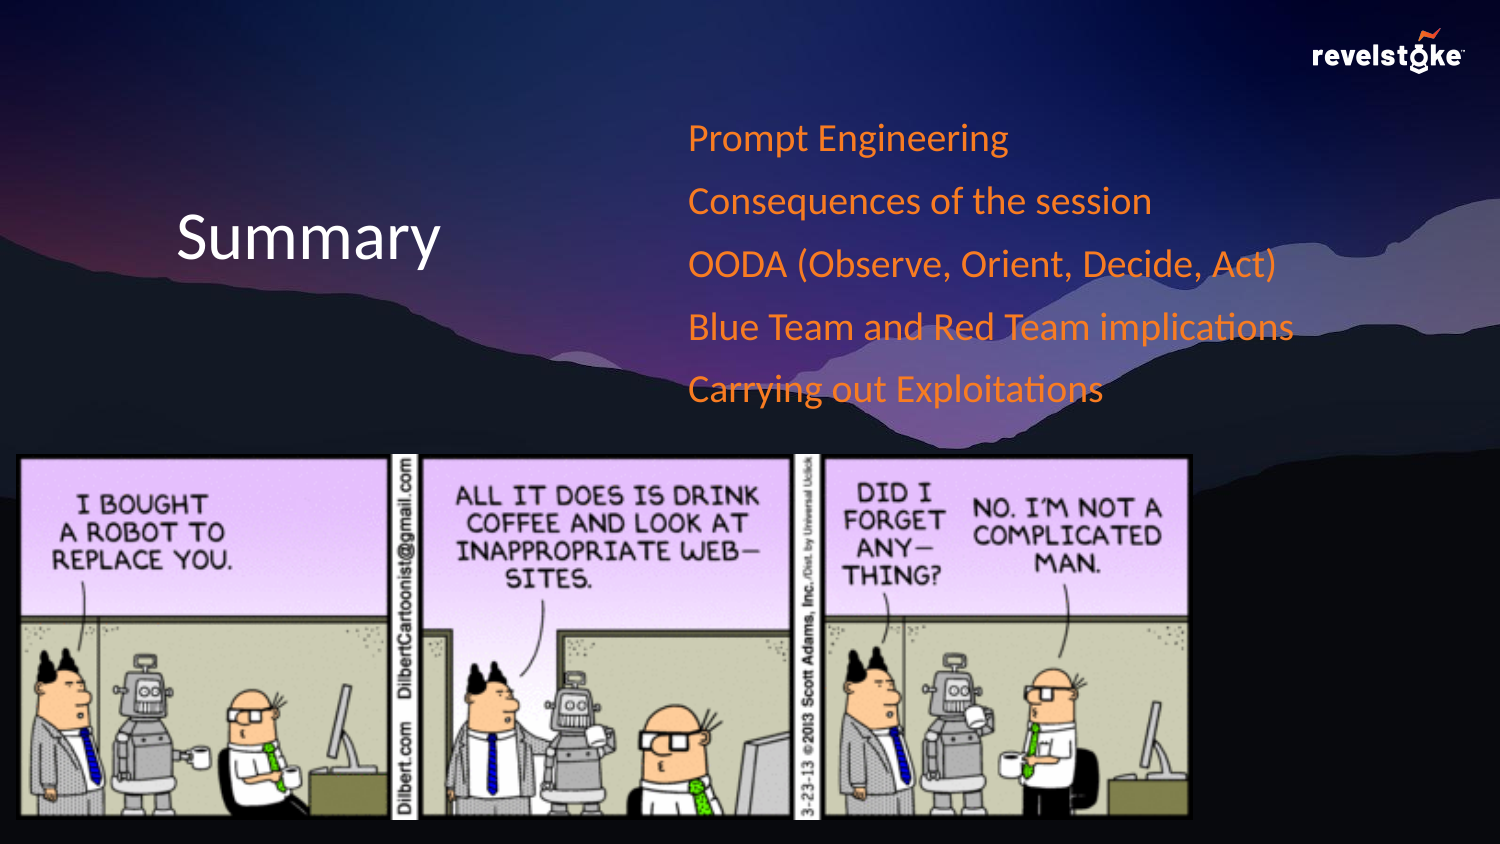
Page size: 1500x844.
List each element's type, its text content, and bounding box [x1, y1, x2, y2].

list Prompt Engineering Consequences of the session OODA (Observe, Orient, Decide, Act) Blue Team and Red Team implications Carrying out Exploitations [640, 41, 1438, 419]
title Summary [164, 49, 617, 427]
picture [0, 0, 1500, 844]
